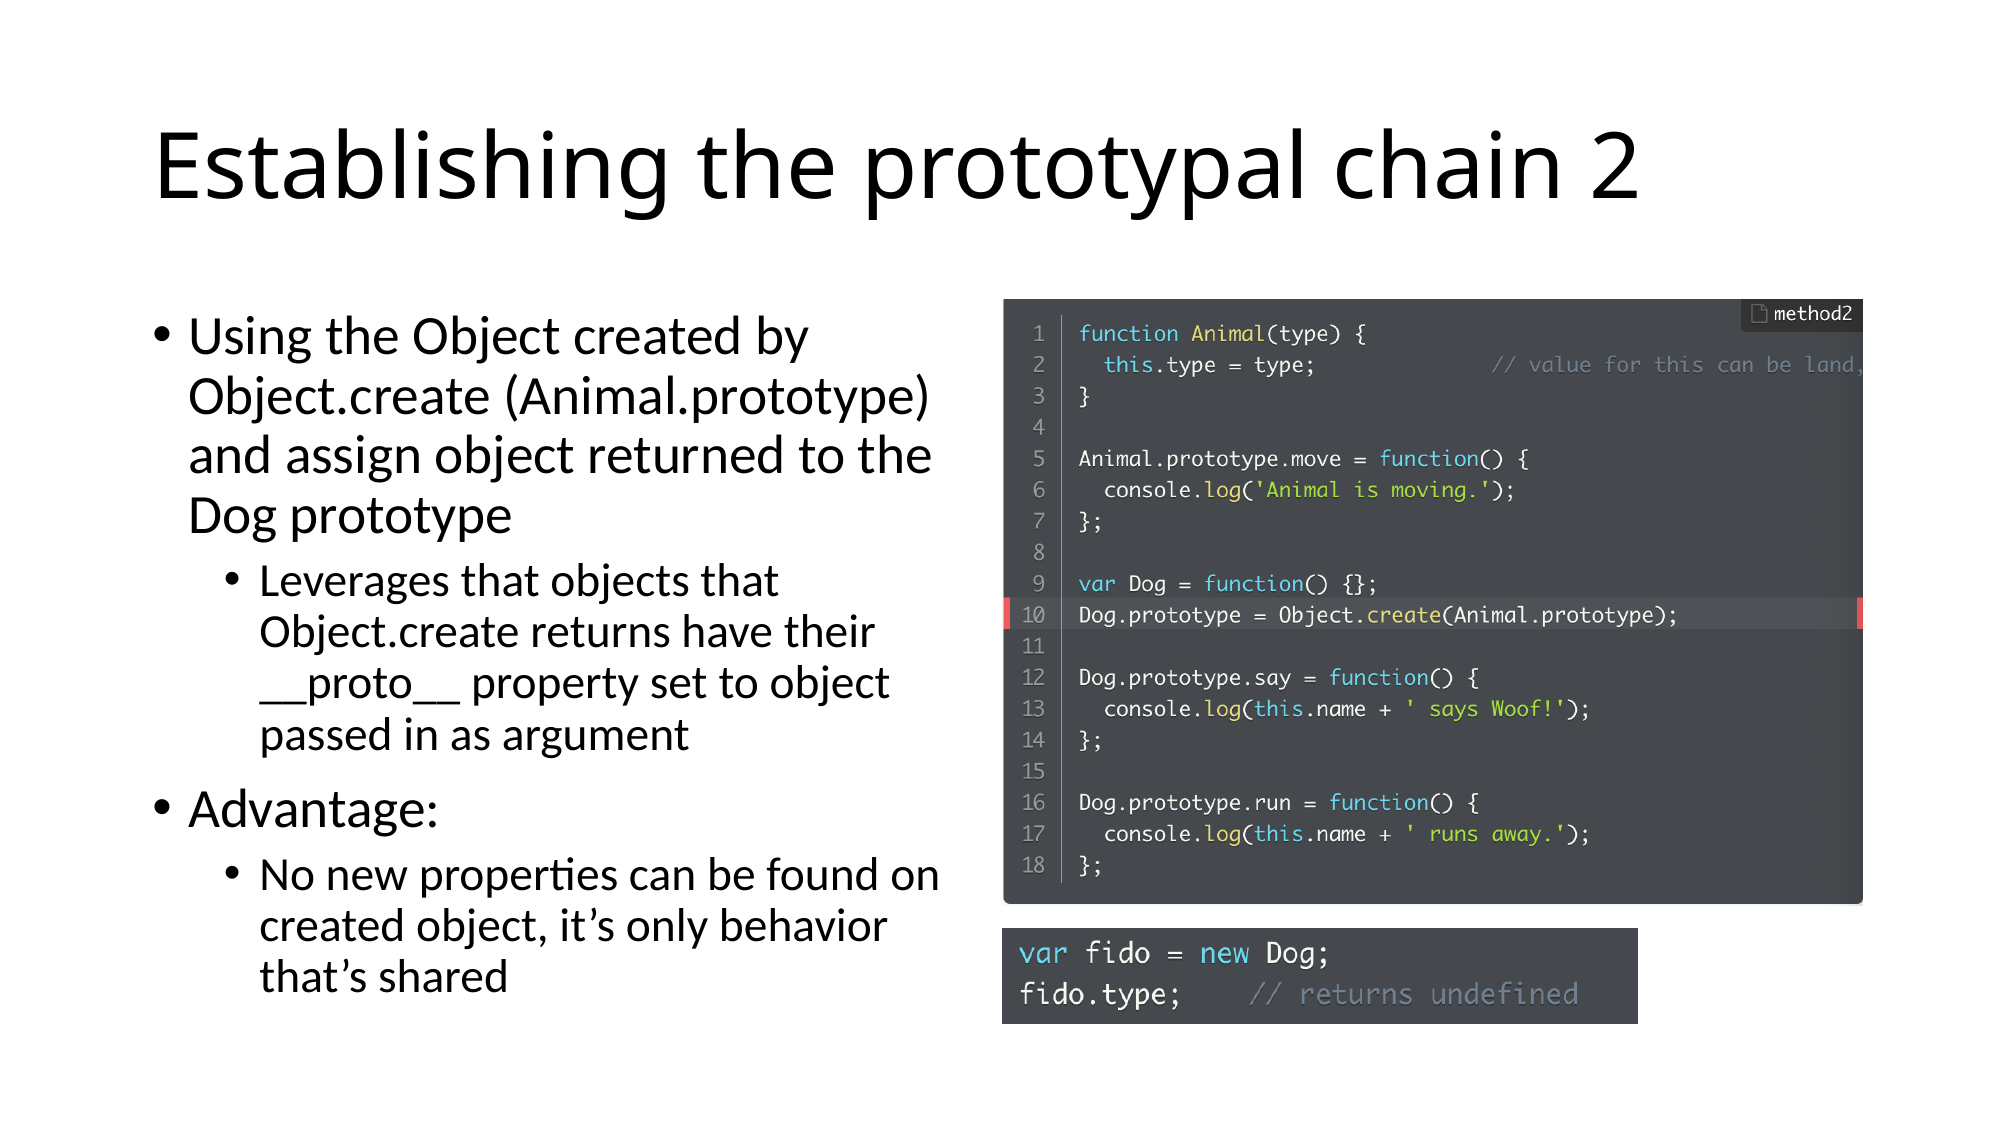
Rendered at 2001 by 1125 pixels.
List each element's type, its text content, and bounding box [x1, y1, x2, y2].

picture [1002, 299, 1863, 906]
picture [1002, 928, 1638, 1024]
list Using the Object created by Object.create (Animal.prototype) and assign object returned to the Dog prototype Leverages that objects that Object.create returns have their __proto__ property set to object passed in as argument Advantage: No new properties can be found on created object, it’s only behavior that’s shared [137, 299, 1016, 1014]
title Establishing the prototypal chain 2 [137, 59, 1863, 278]
